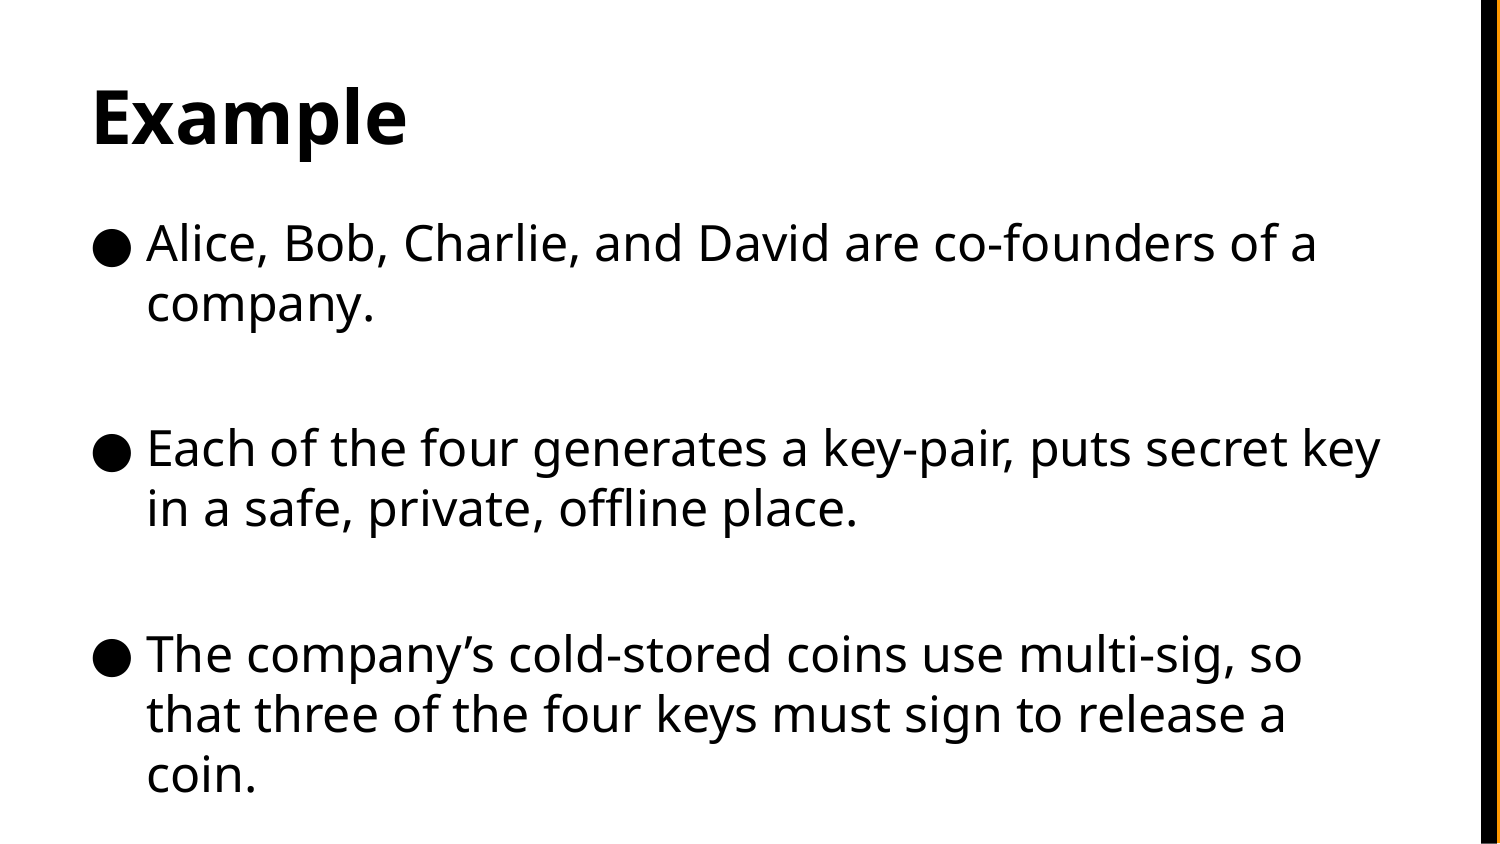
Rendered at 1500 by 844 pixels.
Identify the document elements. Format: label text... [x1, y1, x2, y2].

title Example [75, 33, 1425, 175]
list Alice, Bob, Charlie, and David are co-founders of a company. Each of the four generates a key-pair, puts secret key in a safe, private, offline place. The company’s cold-stored coins use multi-sig, so that three of the four keys must sign to release a coin. [75, 196, 1425, 808]
